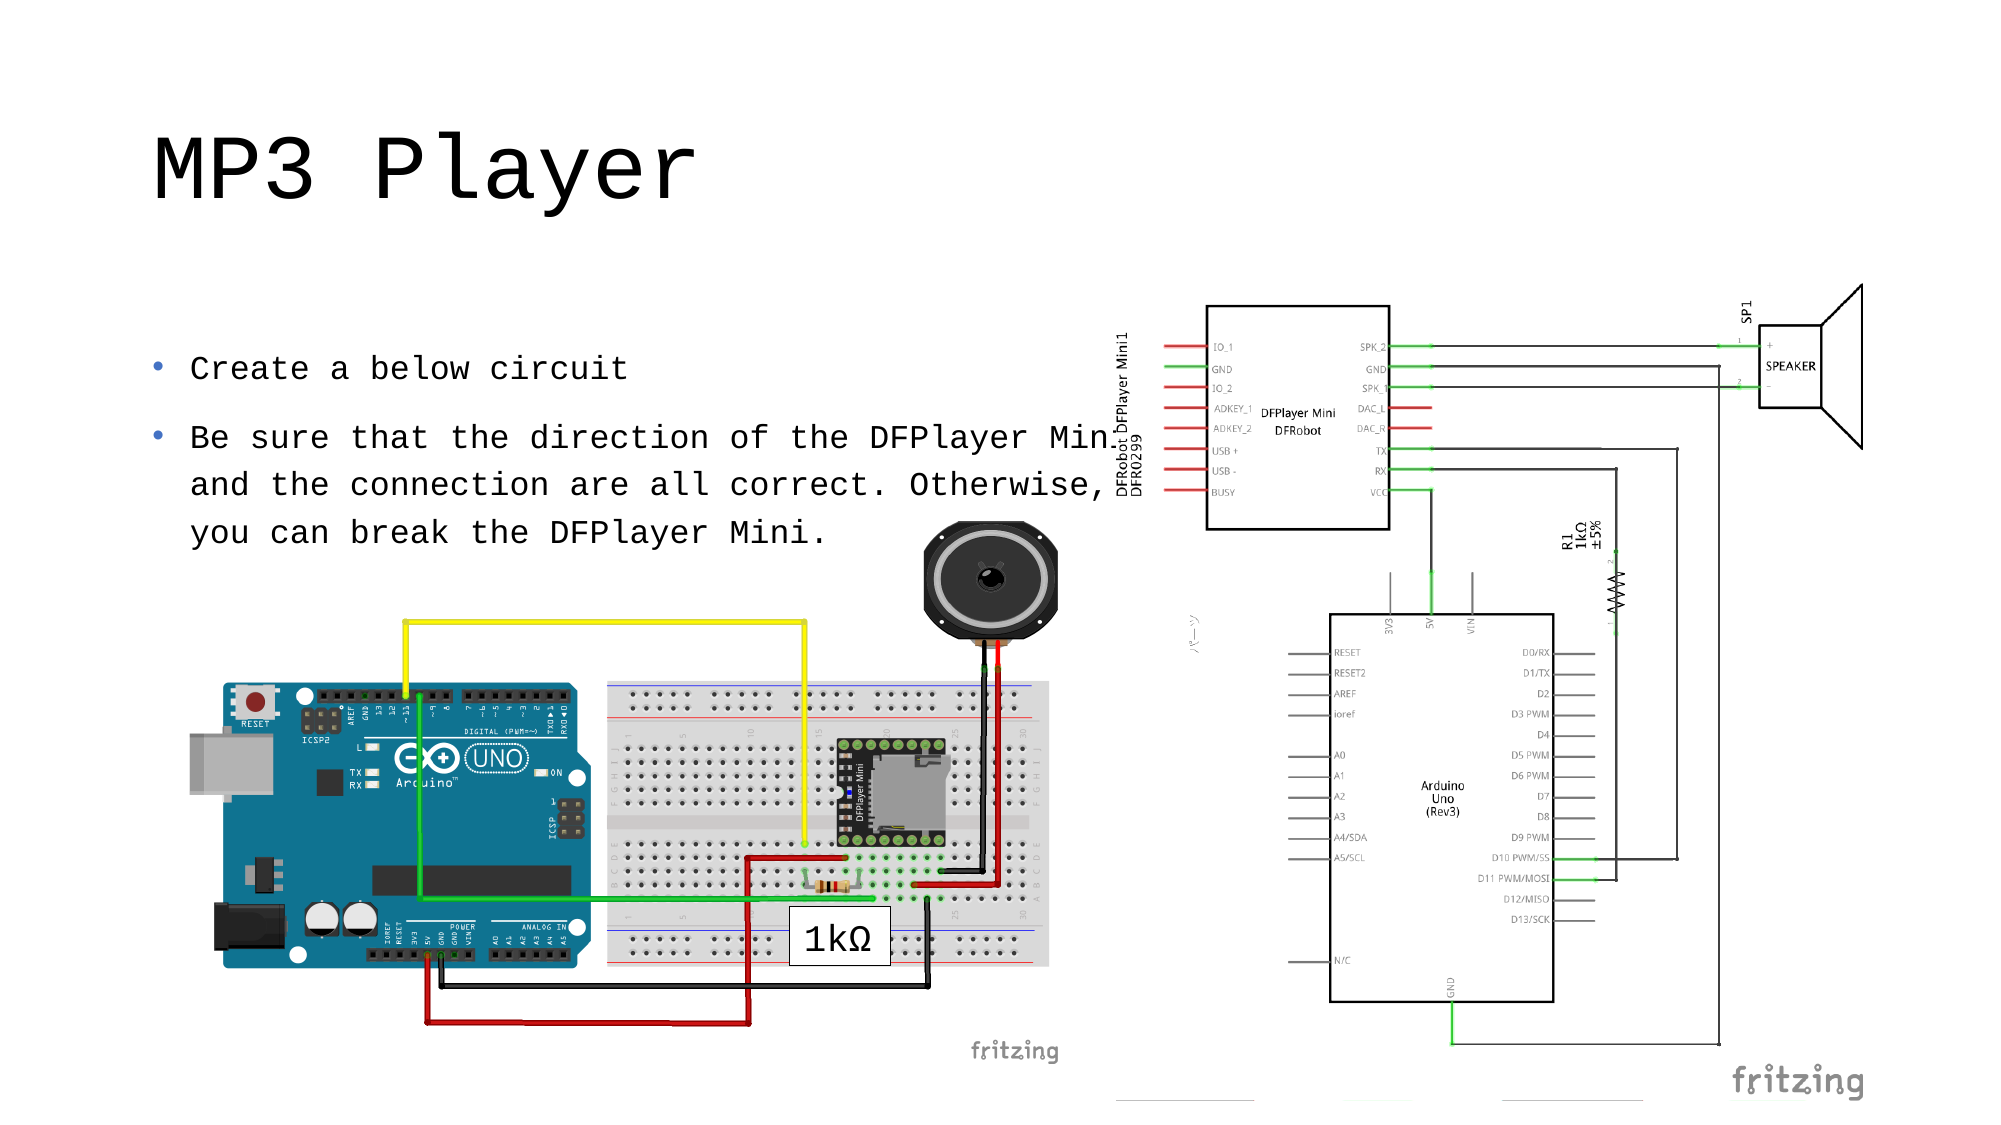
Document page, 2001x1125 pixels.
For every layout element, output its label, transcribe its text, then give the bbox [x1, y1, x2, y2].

title MP3 Player [137, 59, 1863, 278]
text_box Create a below circuit Be sure that the direction of the DFPlayer Mini and the connection are all correct. Otherwise, you can break the DFPlayer Mini. [137, 330, 1116, 1011]
picture [1116, 262, 1863, 1101]
picture [189, 521, 1058, 1064]
